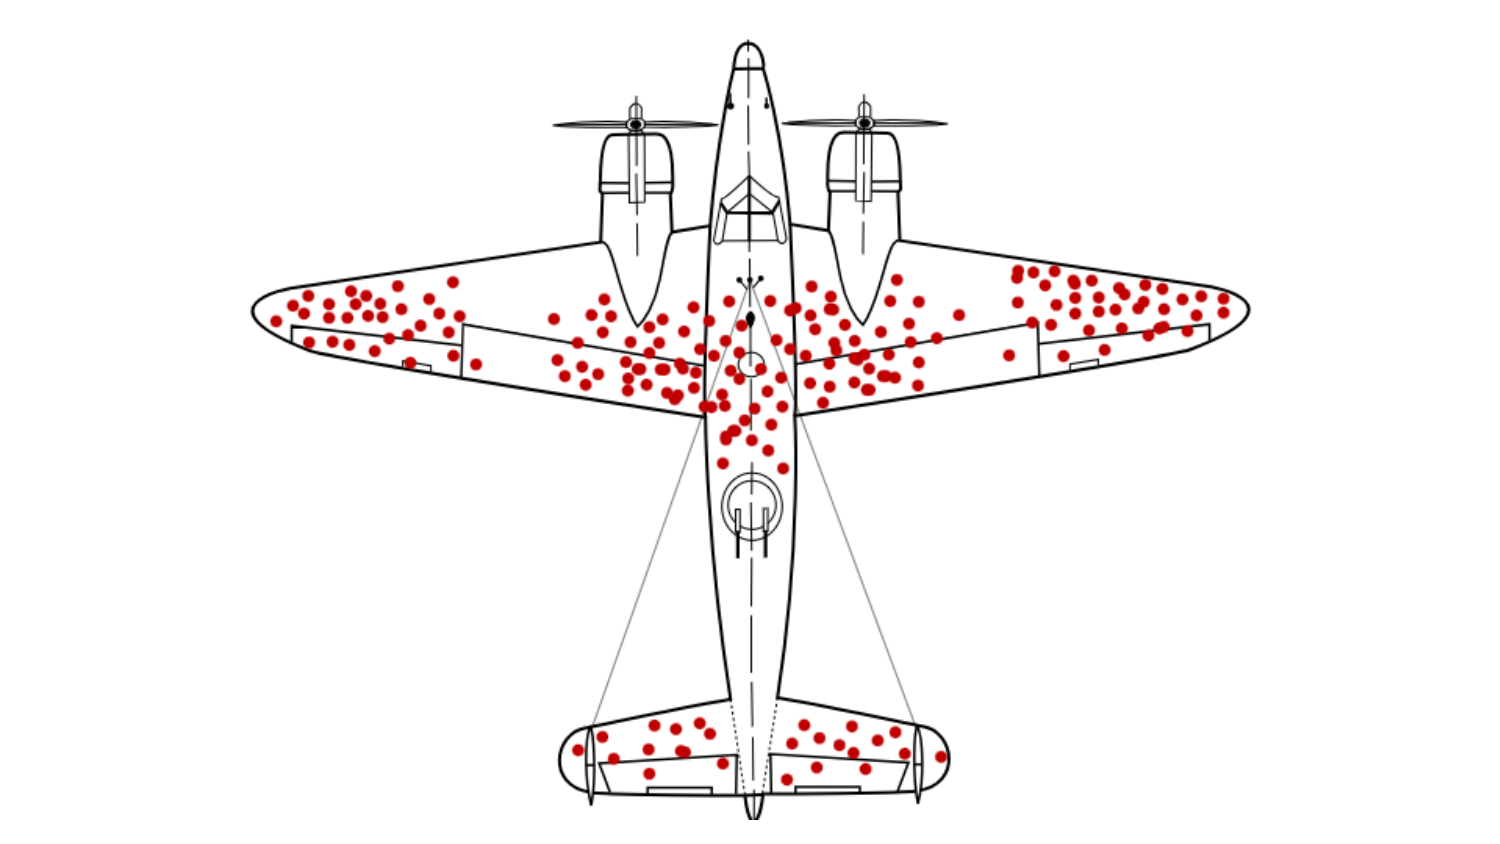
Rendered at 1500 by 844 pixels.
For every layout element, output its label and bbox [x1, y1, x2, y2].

picture [237, 23, 1263, 820]
